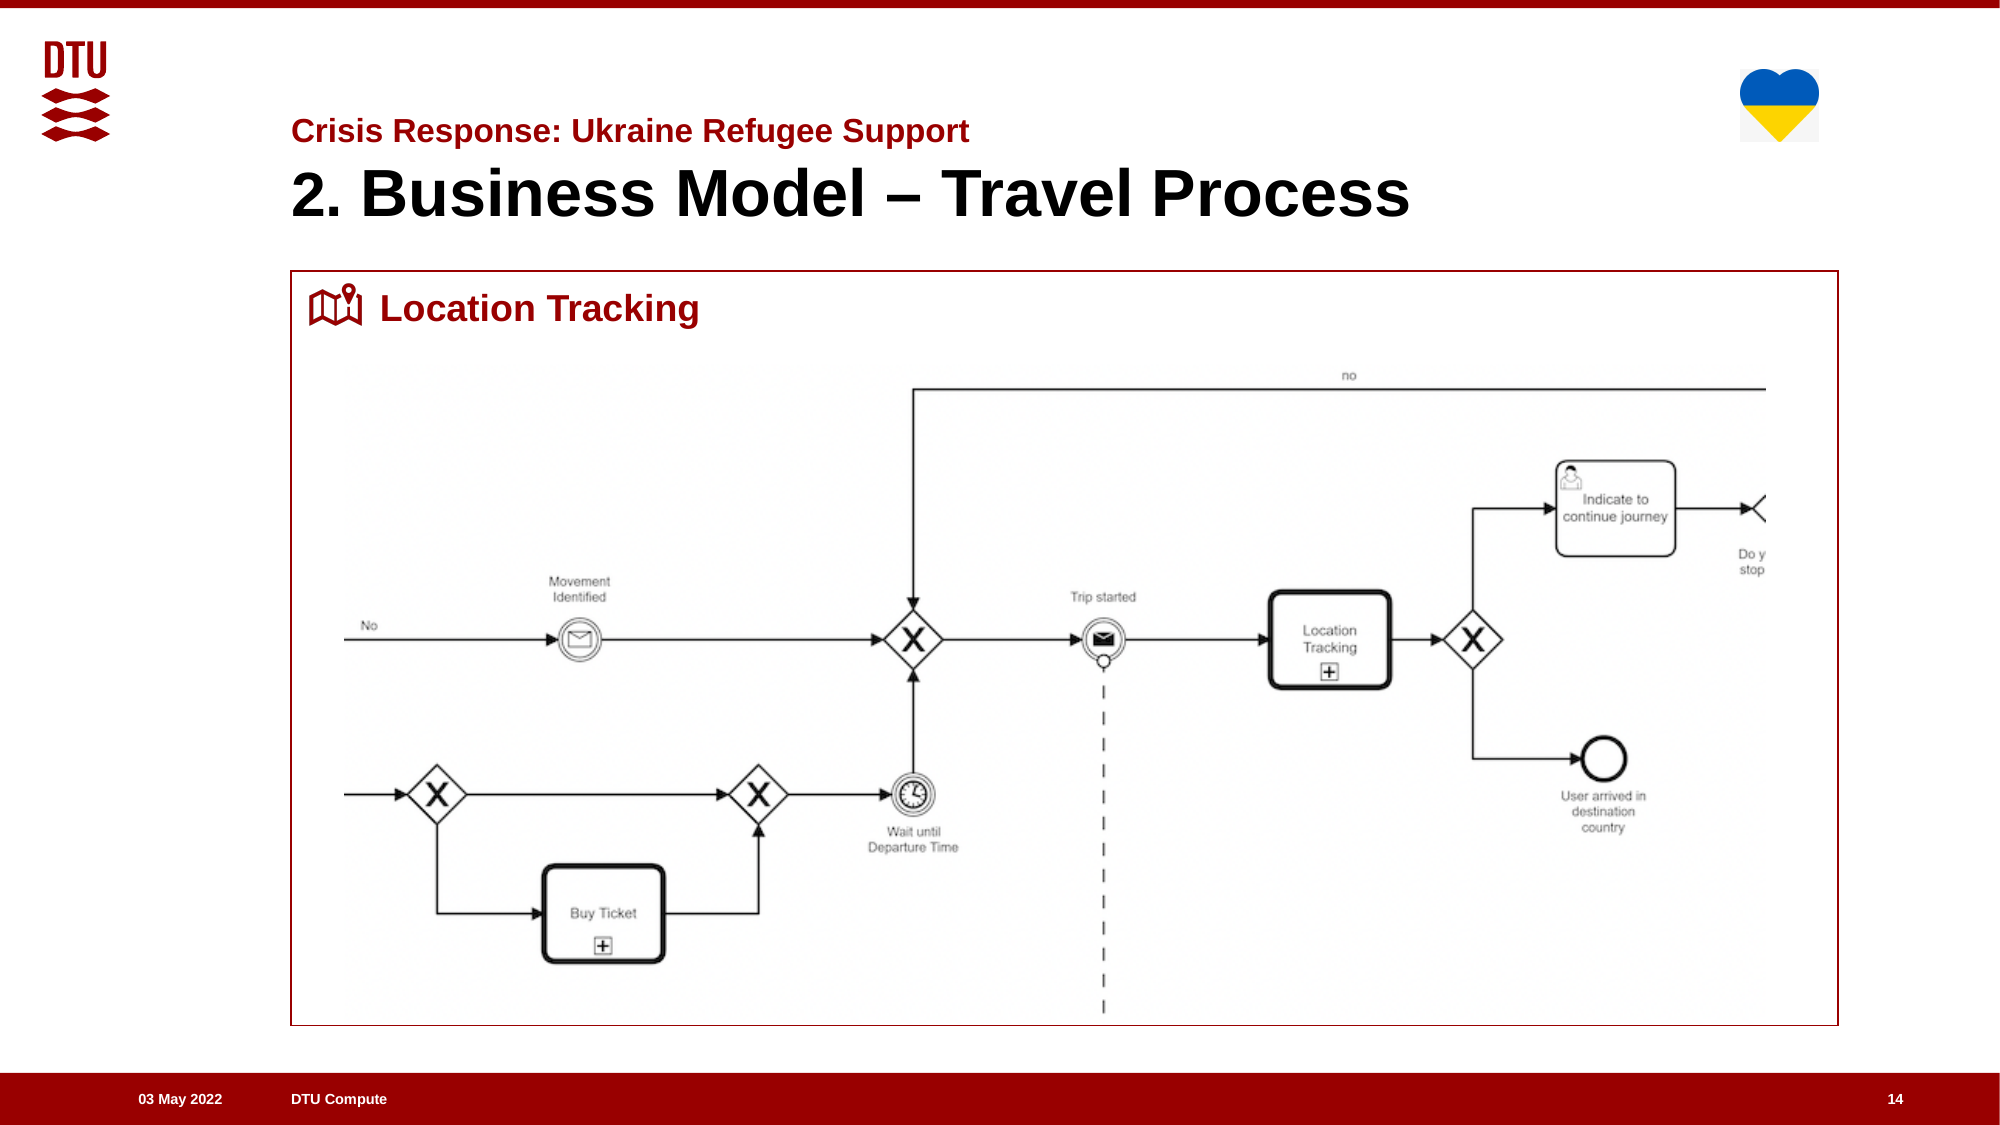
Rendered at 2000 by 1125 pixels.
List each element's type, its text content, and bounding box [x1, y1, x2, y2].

text_box [291, 271, 1838, 1026]
slide_number 14 [1887, 1073, 1959, 1125]
picture [344, 364, 1766, 1026]
title Crisis Response: Ukraine Refugee Support 2. Business Model – Travel Process [291, 69, 1819, 230]
picture [304, 273, 367, 337]
